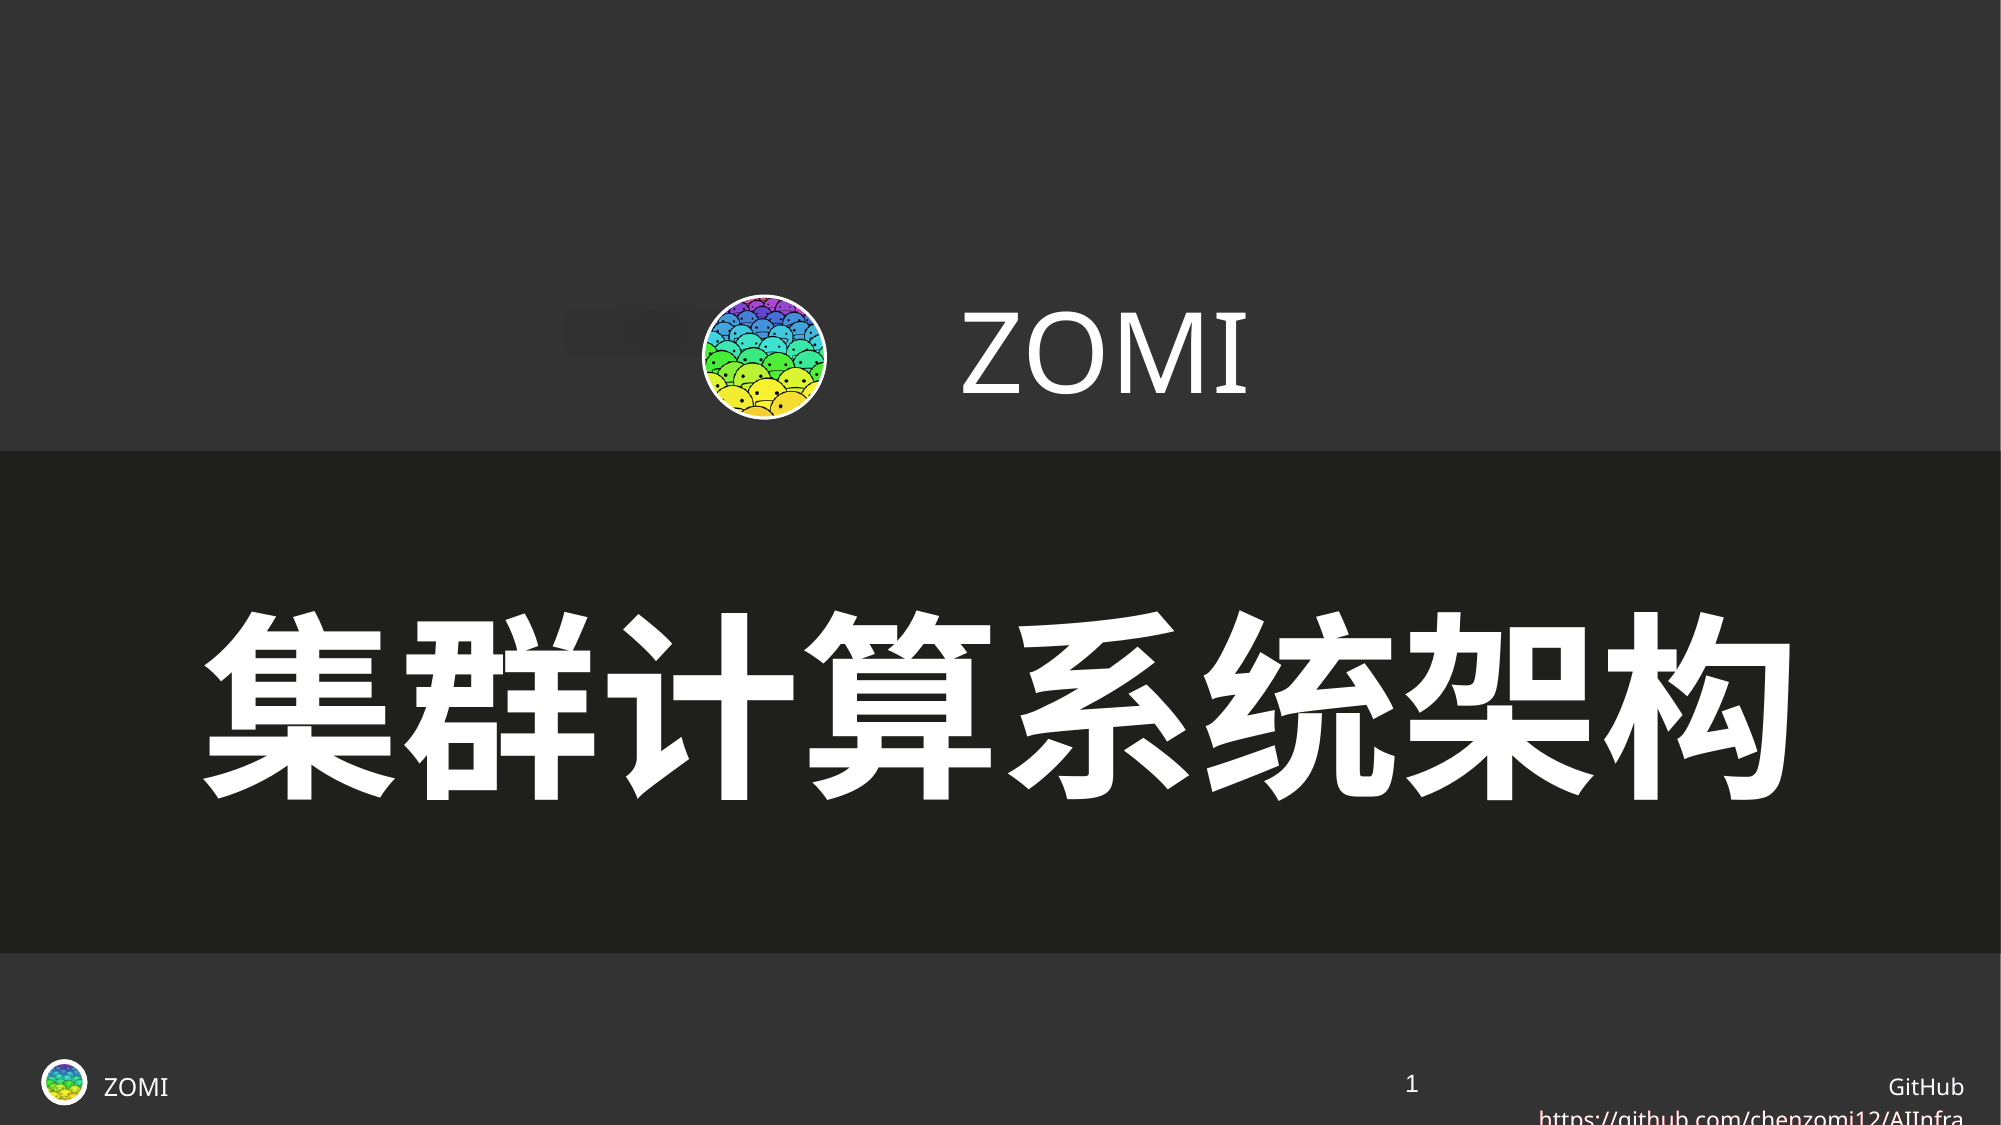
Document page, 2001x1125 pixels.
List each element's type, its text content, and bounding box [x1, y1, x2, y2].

picture [47, 1065, 82, 1100]
text_box [0, 450, 2001, 954]
text_box ZOMI [825, 268, 1386, 429]
picture [703, 296, 826, 419]
text_box 集群计算系统架构 [130, 495, 1871, 910]
